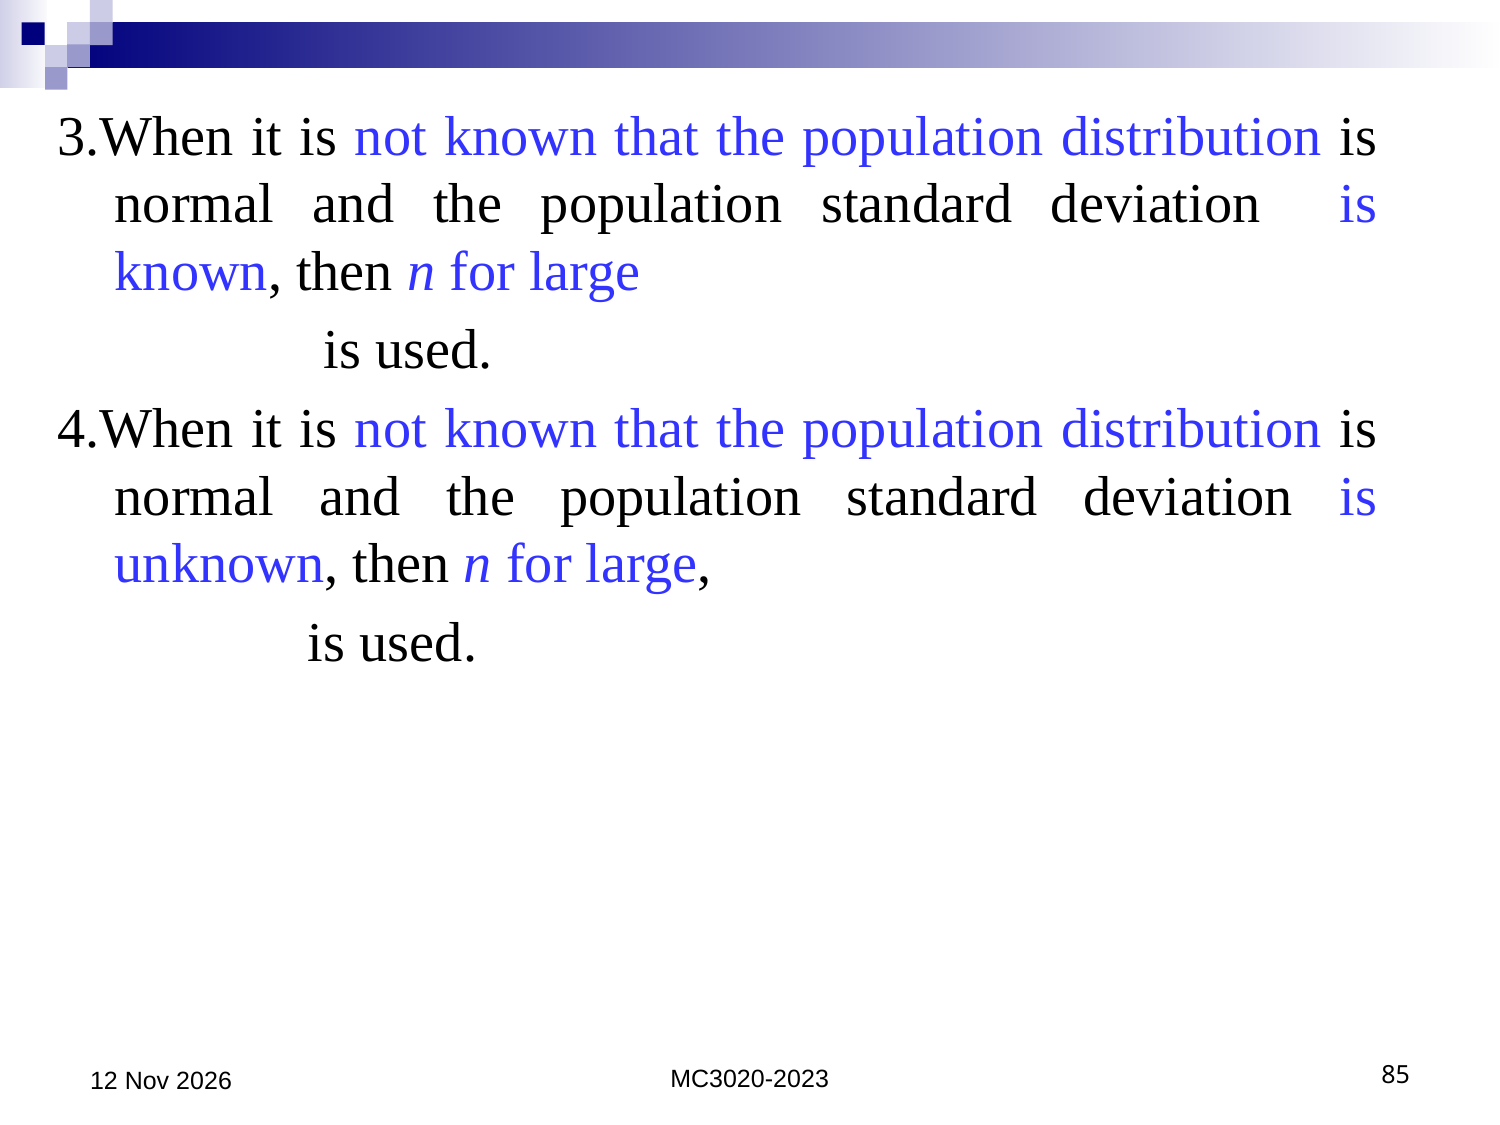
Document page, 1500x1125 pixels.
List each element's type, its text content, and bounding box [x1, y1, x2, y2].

footer MC3020-2023 [512, 1025, 988, 1100]
slide_number 16-Jun-23 [75, 1024, 425, 1103]
slide_number 85 [1074, 1025, 1425, 1100]
